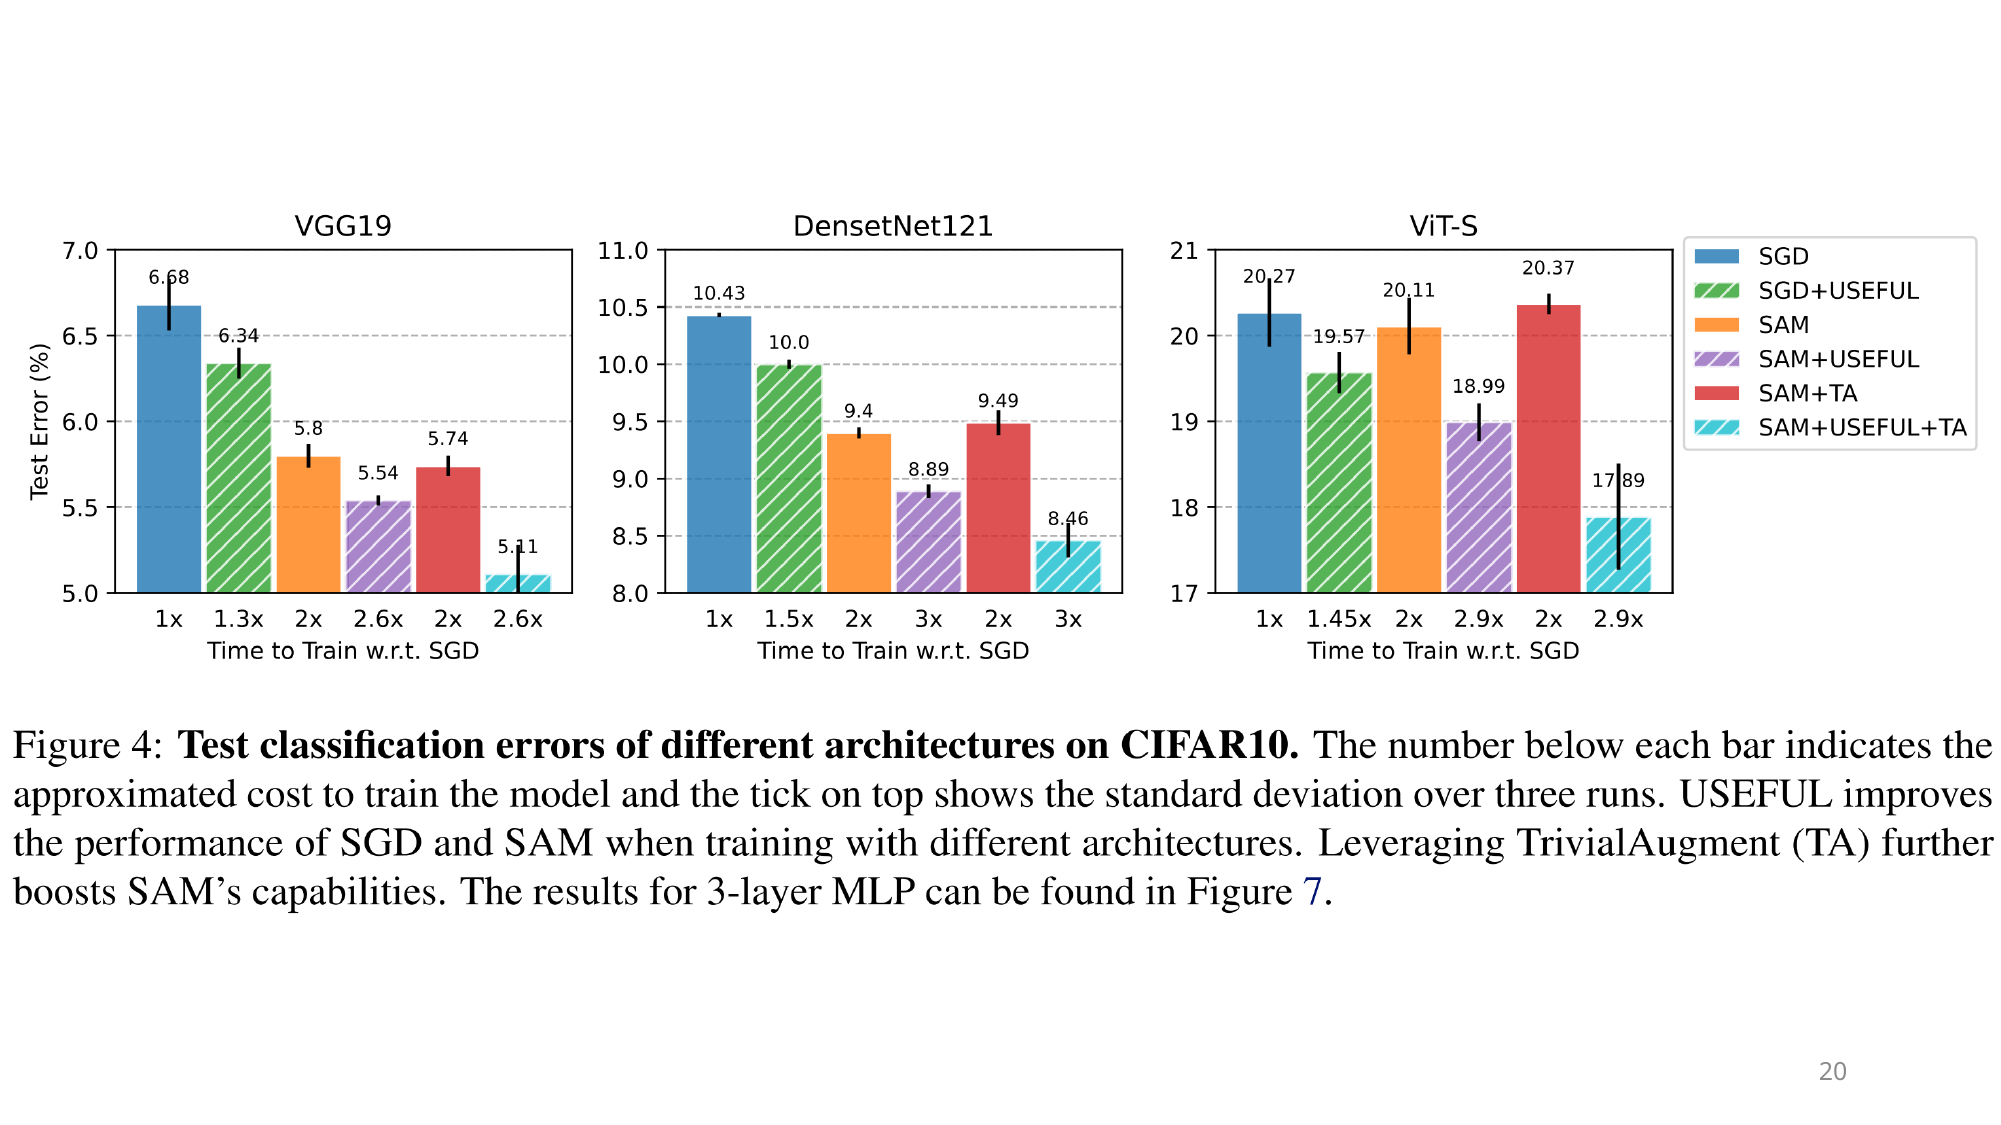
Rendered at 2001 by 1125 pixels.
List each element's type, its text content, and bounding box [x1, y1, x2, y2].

picture [0, 204, 2000, 920]
slide_number 20 [1412, 1042, 1863, 1103]
